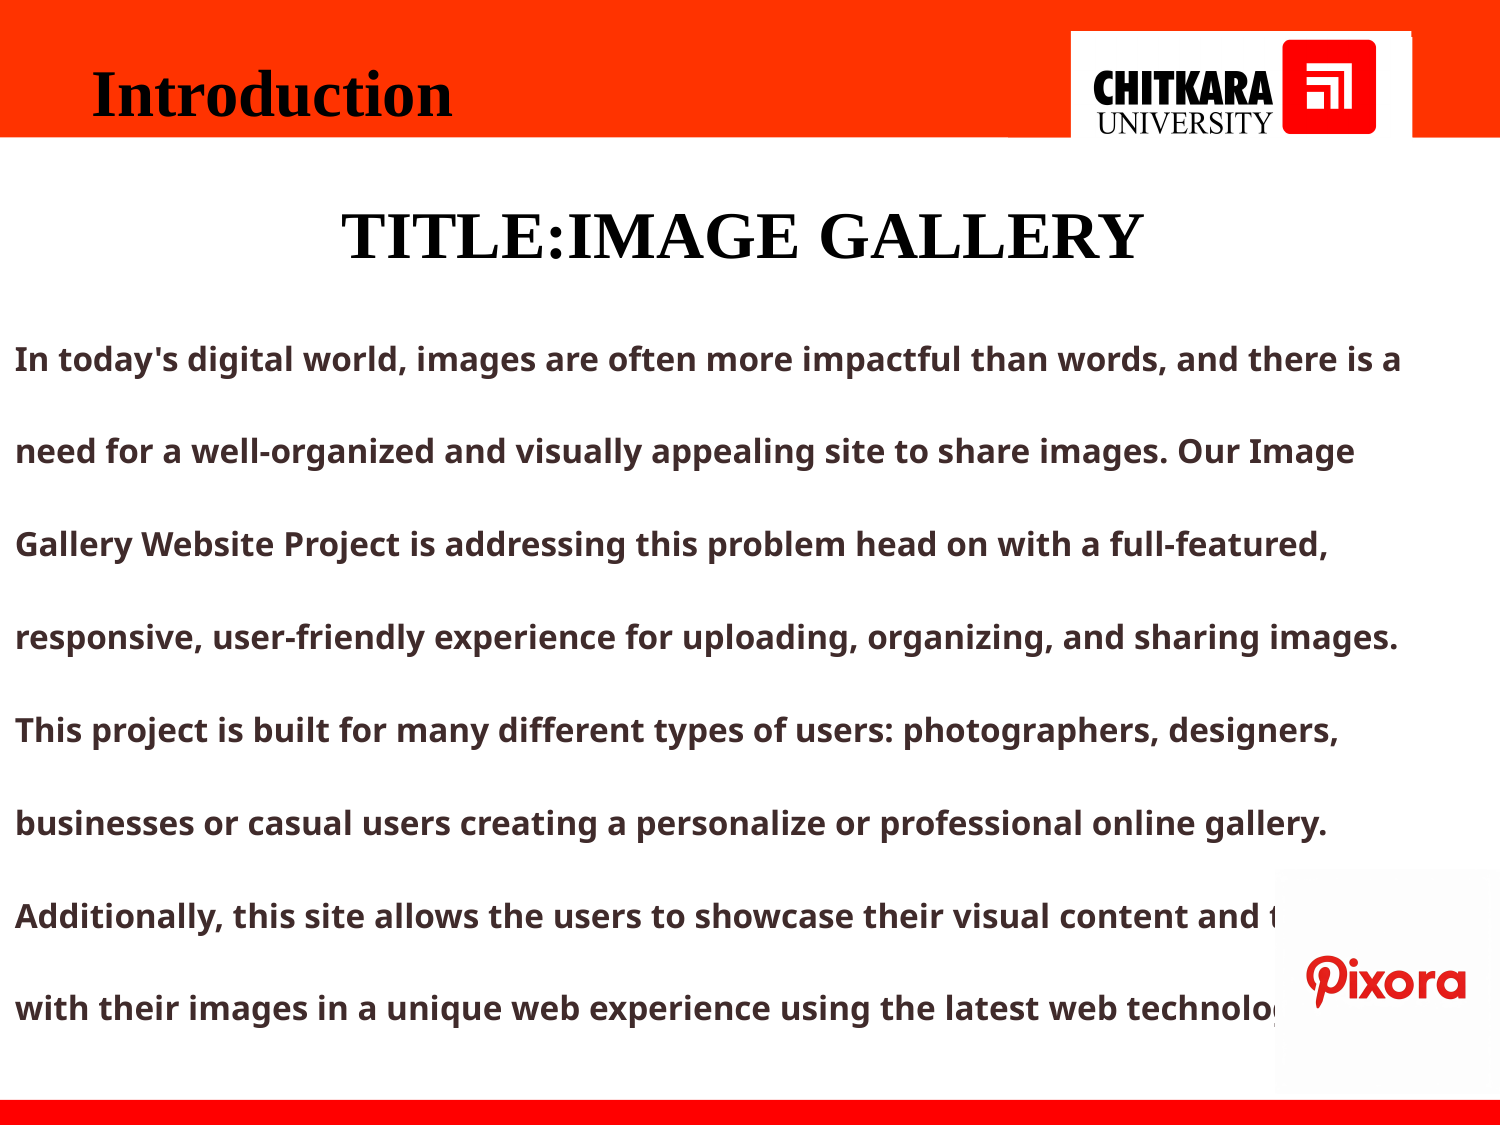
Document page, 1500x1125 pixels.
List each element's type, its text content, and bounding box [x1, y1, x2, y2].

text_box In today's digital world, images are often more impactful than words, and there is a need for a well-organized and visually appealing site to share images. Our Image Gallery Website Project is addressing this problem head on with a full-featured, responsive, user-friendly experience for uploading, organizing, and sharing images. This project is built for many different types of users: photographers, designers, businesses or casual users creating a personalize or professional online gallery. Additionally, this site allows the users to showcase their visual content and to engage with their images in a unique web experience using the latest web technology. [0, 277, 1453, 1035]
text_box Introduction [76, 42, 963, 138]
text_box TITLE:IMAGE GALLERY [29, 184, 1459, 280]
picture [1275, 869, 1500, 1095]
picture [1074, 37, 1391, 138]
